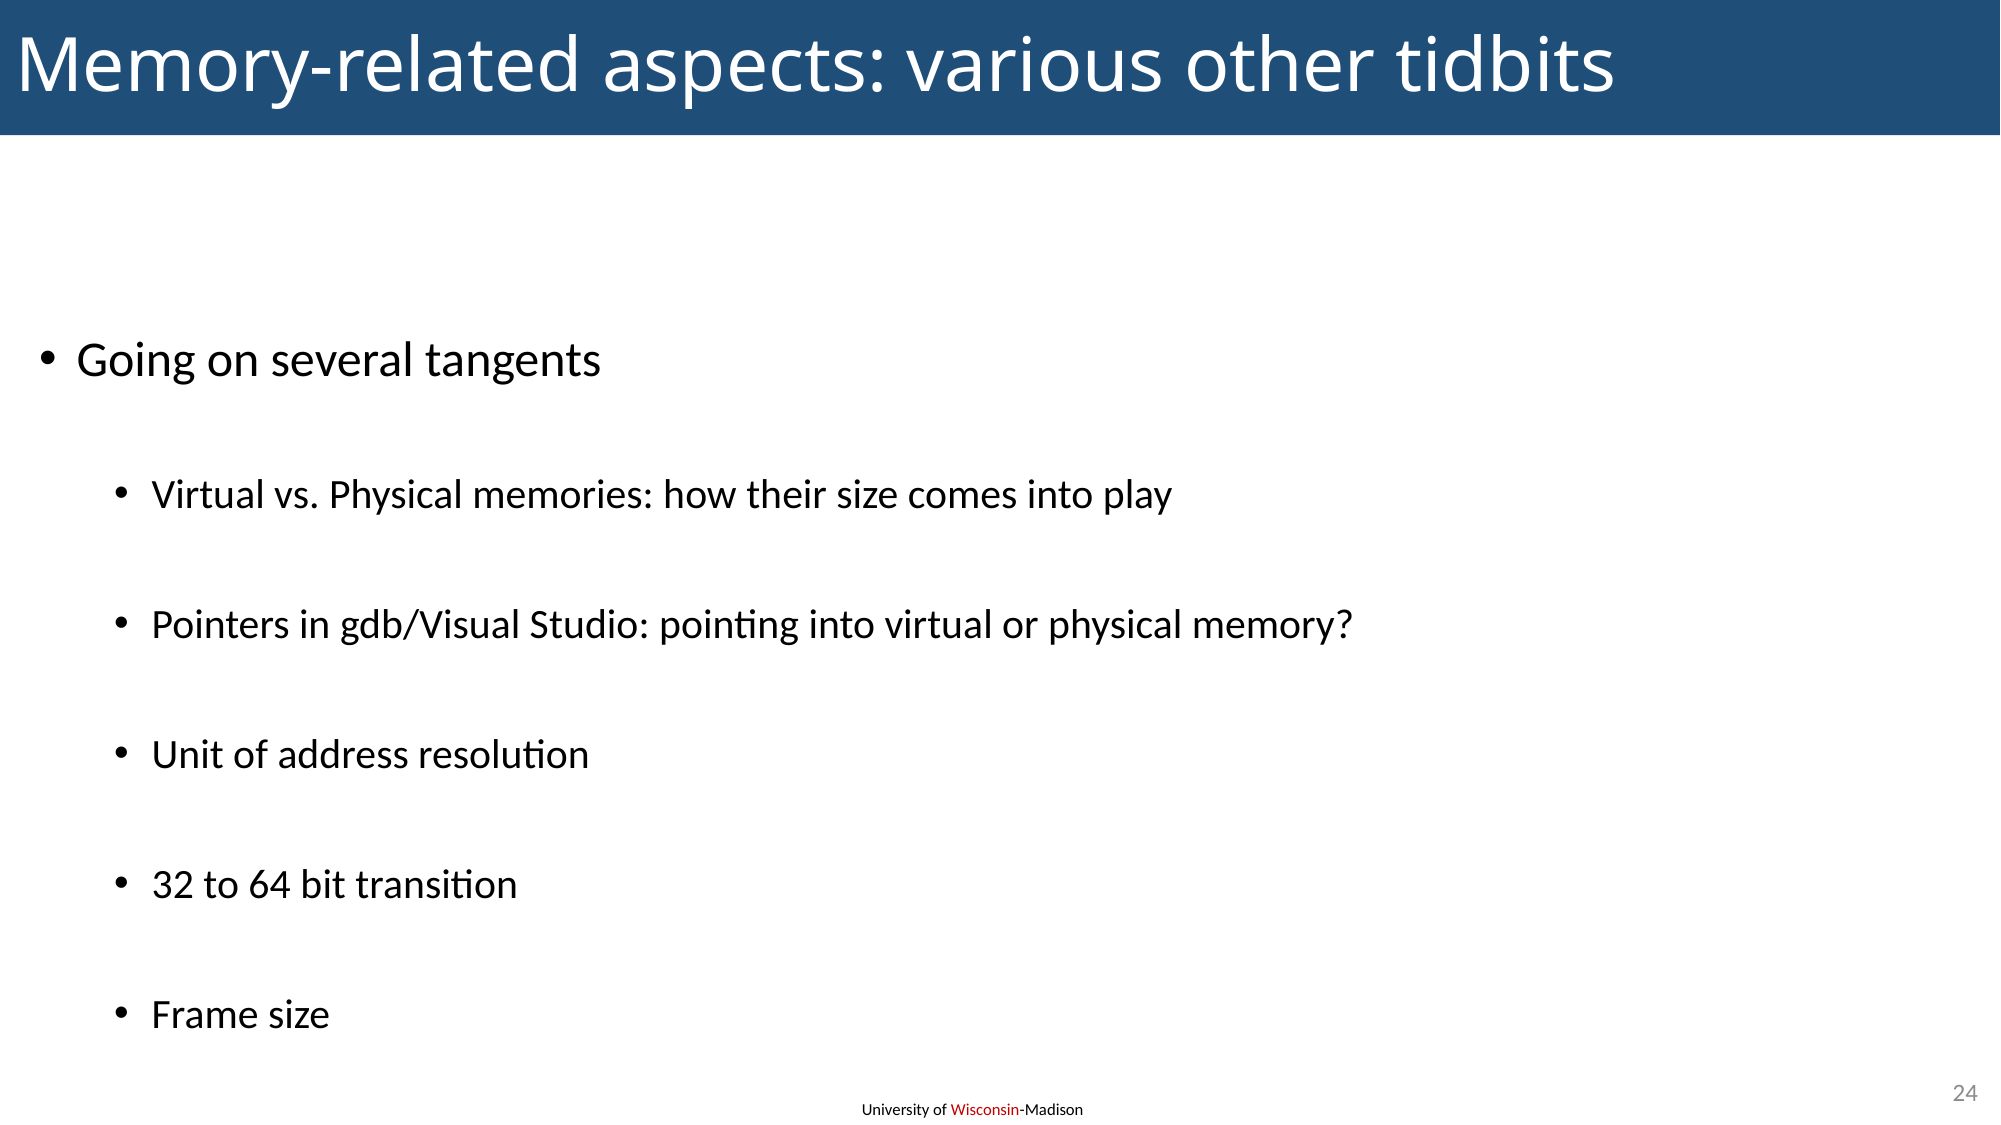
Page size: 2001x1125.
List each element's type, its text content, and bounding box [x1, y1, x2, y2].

slide_number 24 [1879, 1069, 1994, 1114]
list Going on several tangents Virtual vs. Physical memories: how their size comes into play Pointers in gdb/Visual Studio: pointing into virtual or physical memory? Unit of address resolution 32 to 64 bit transition Frame size [24, 245, 1987, 1055]
title Memory-related aspects: various other tidbits [0, 0, 2000, 136]
